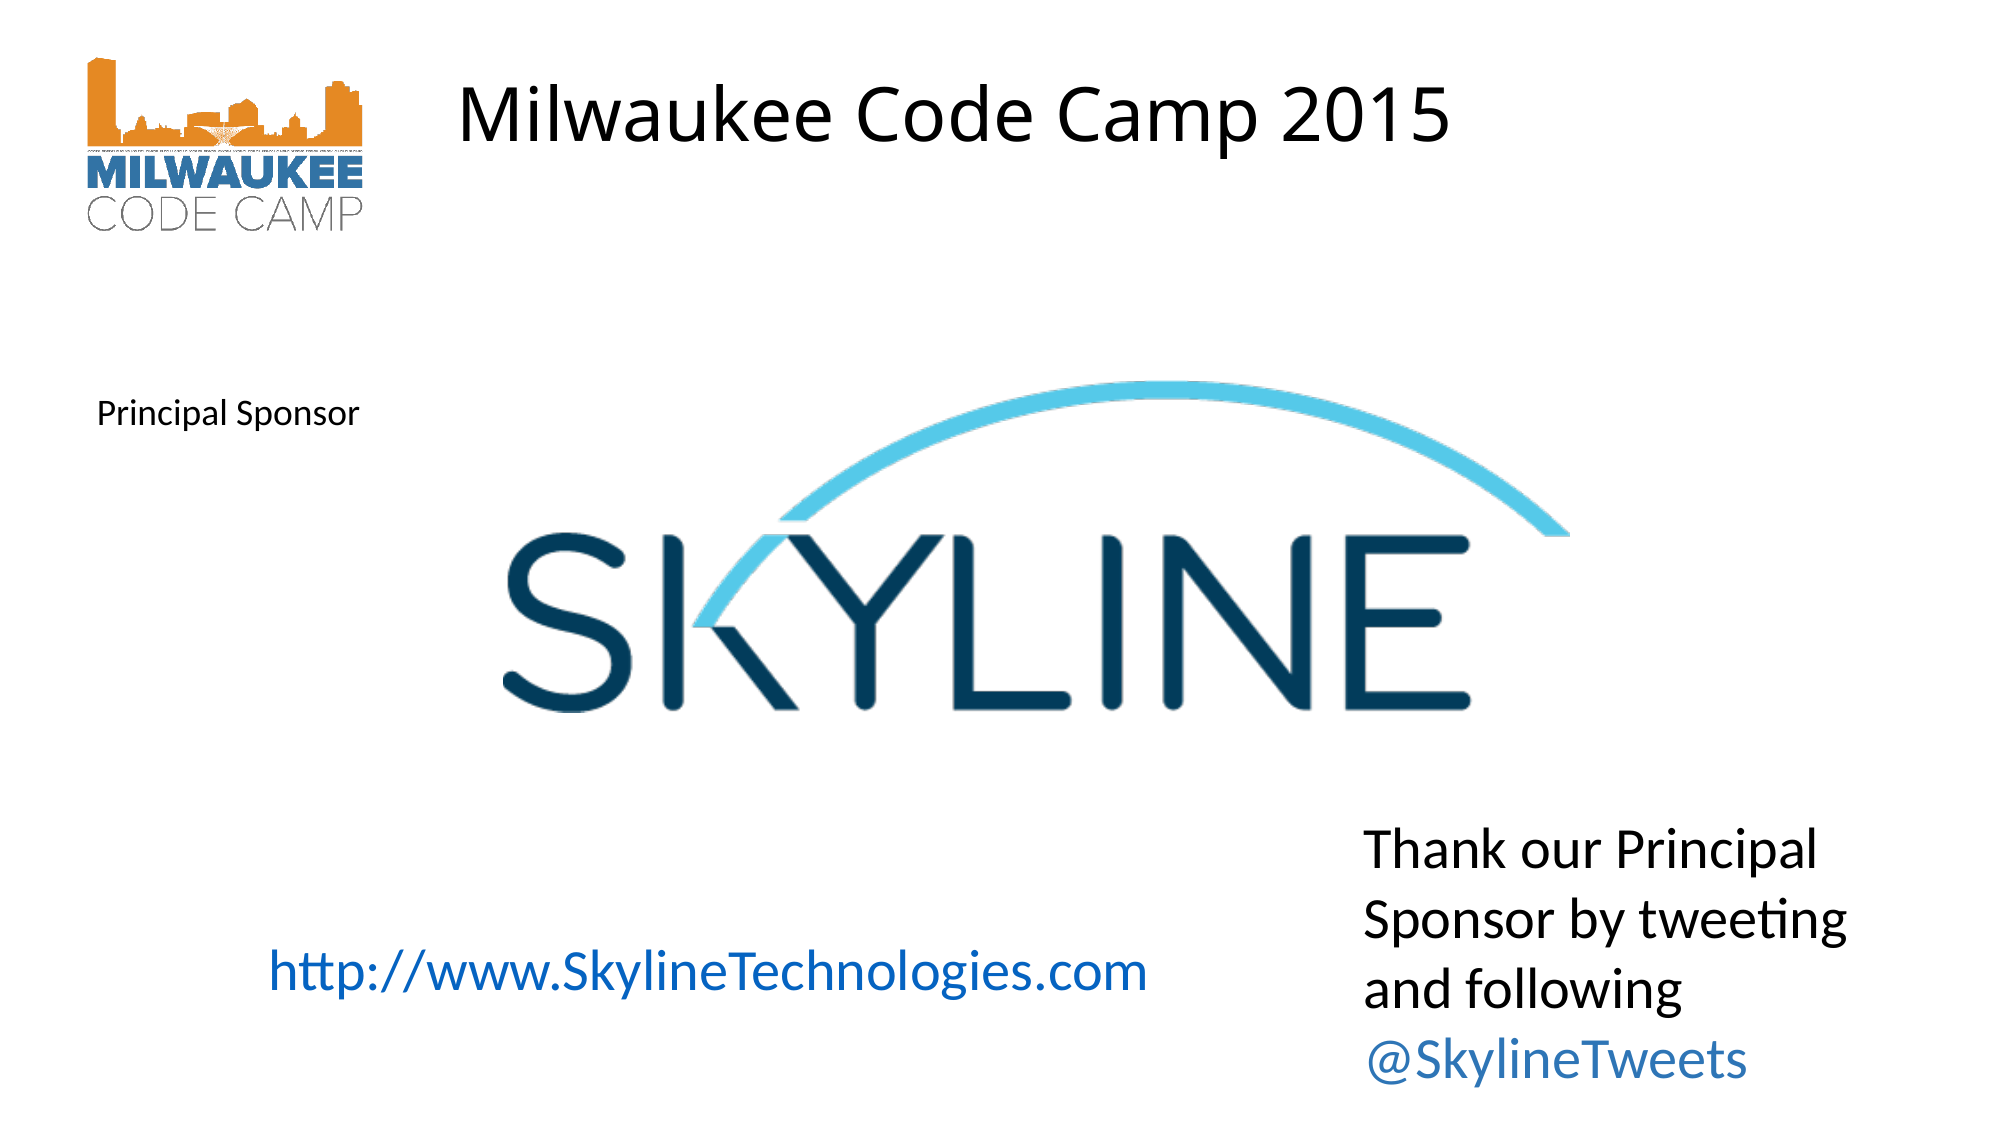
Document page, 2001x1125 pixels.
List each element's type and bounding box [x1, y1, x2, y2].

picture [80, 0, 369, 289]
text_box [14, 20, 1971, 1115]
picture [503, 380, 1570, 713]
